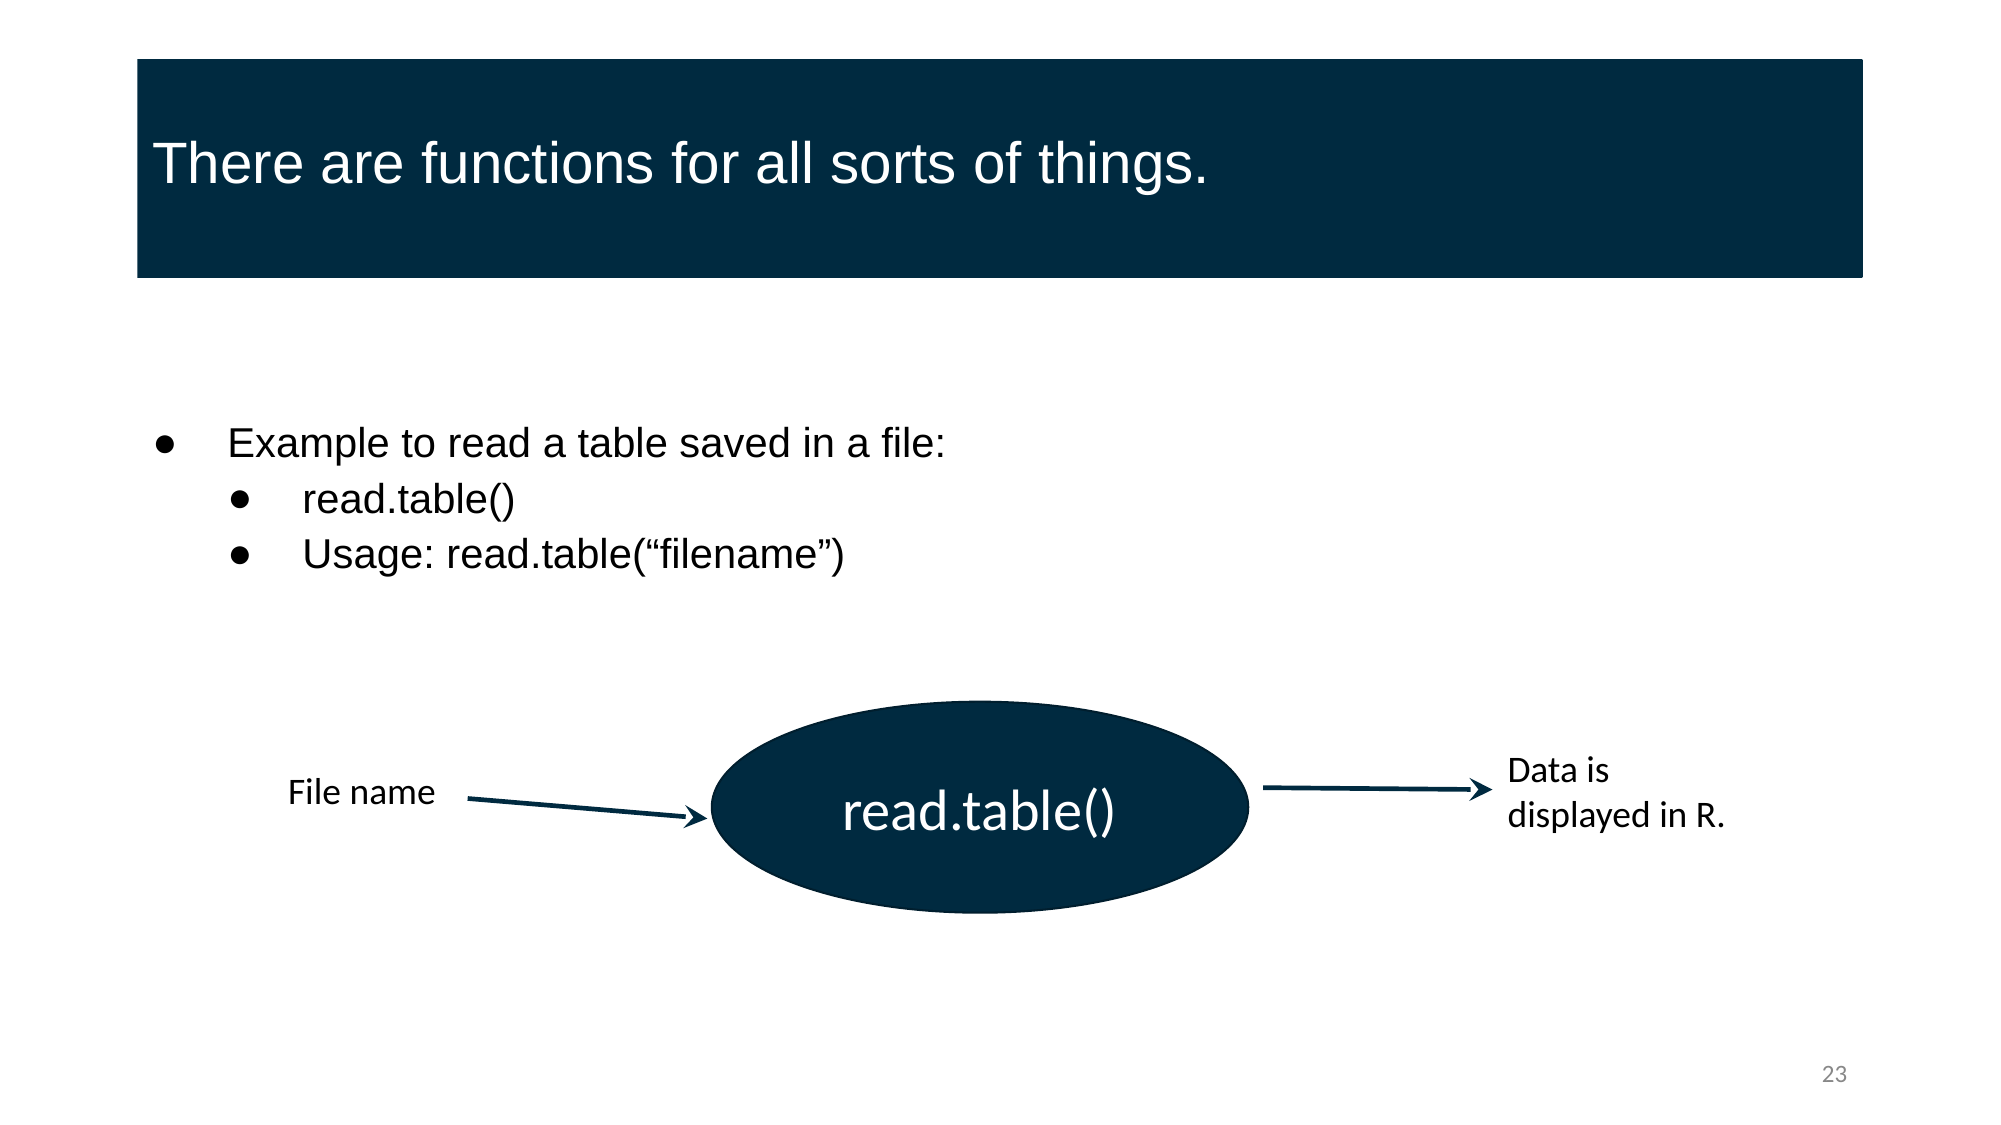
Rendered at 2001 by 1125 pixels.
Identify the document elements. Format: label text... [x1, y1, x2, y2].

text_box Data is displayed in R. [1492, 737, 1750, 843]
list Example to read a table saved in a file: read.table() Usage: read.table(“filename”) [137, 391, 1902, 712]
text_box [1262, 787, 1493, 791]
title There are functions for all sorts of things. [137, 59, 1863, 278]
slide_number ‹#› [1412, 1042, 1863, 1103]
text_box File name [273, 759, 523, 820]
text_box read.table() [712, 701, 1249, 913]
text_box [467, 798, 708, 819]
